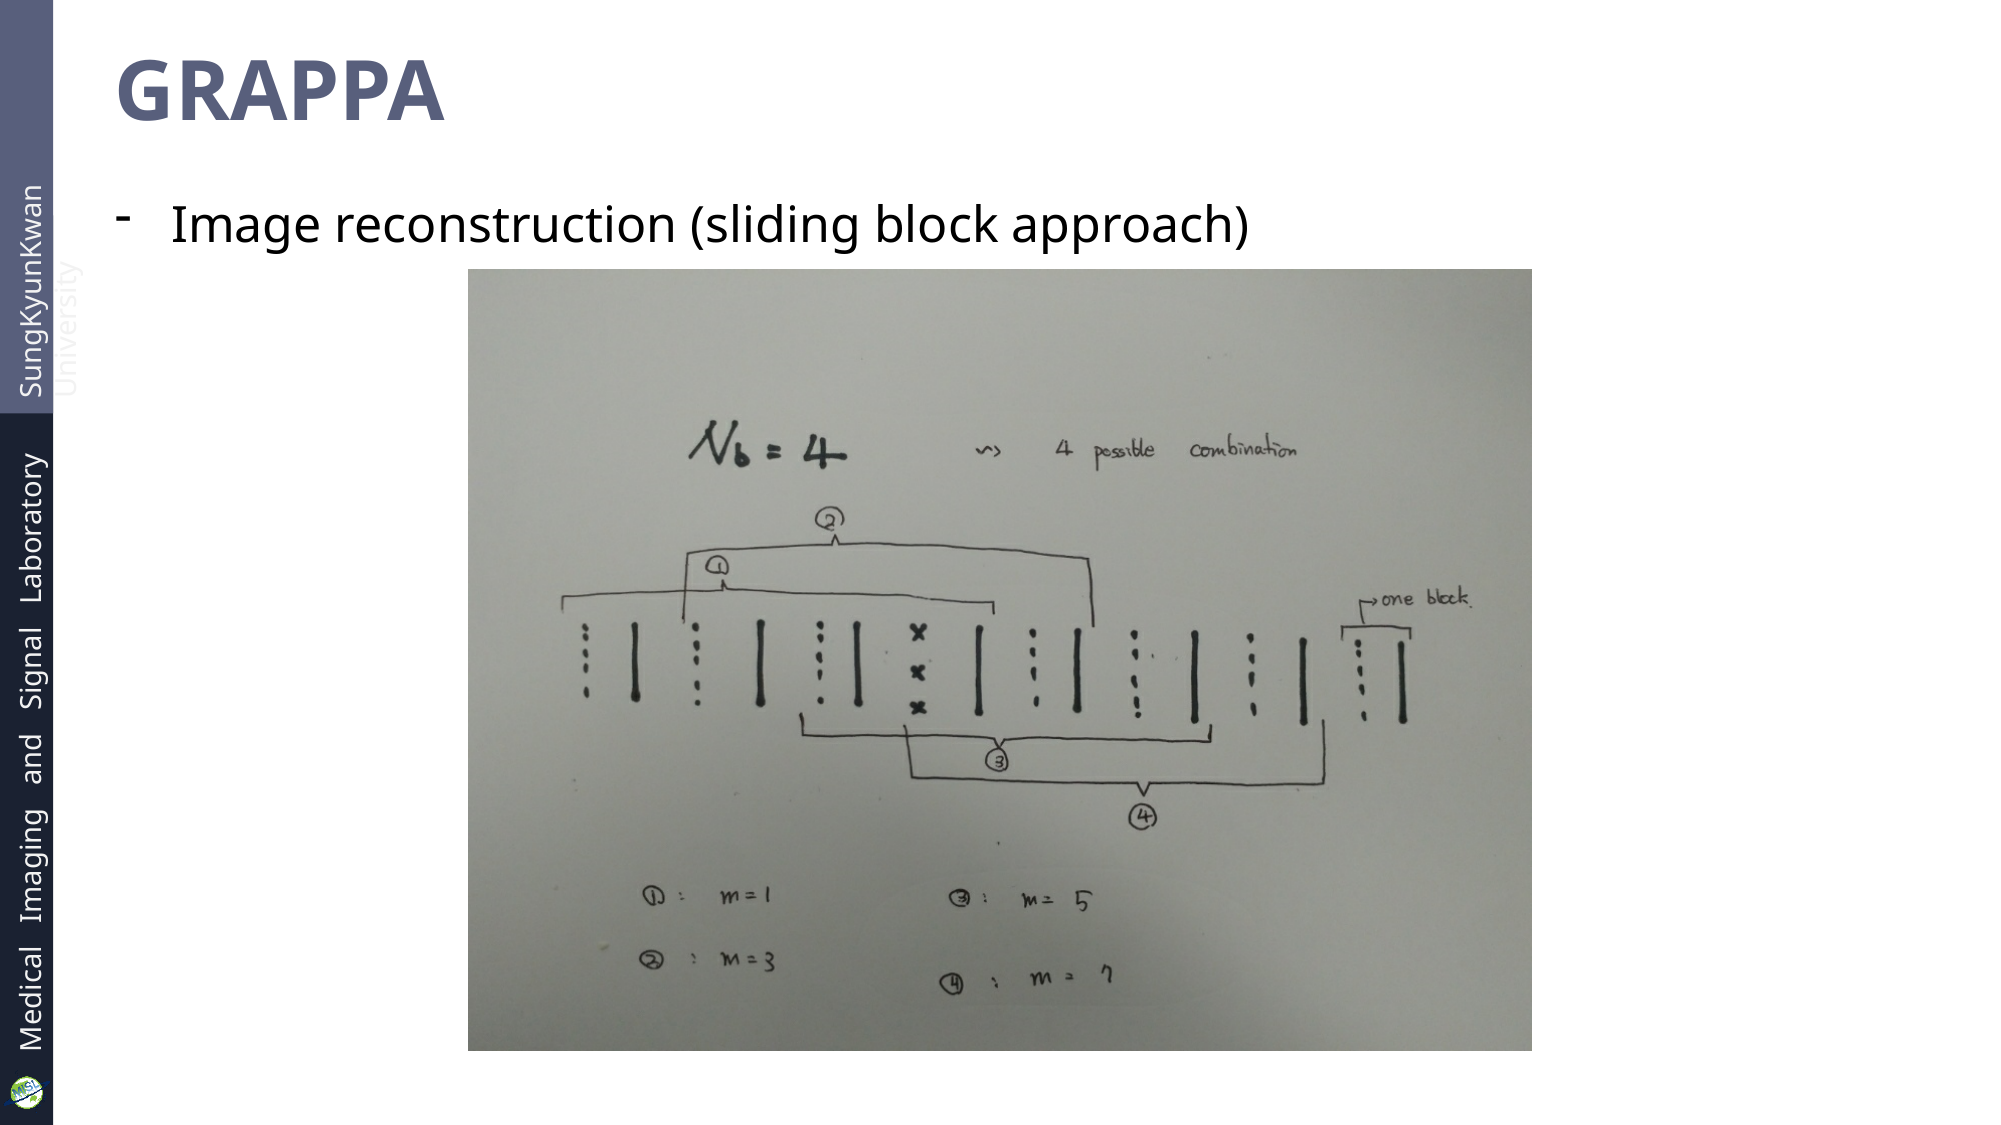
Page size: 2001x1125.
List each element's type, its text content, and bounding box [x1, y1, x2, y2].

list Image reconstruction (sliding block approach) [99, 184, 1972, 1103]
title GRAPPA [99, 42, 1935, 133]
picture [468, 269, 1532, 1051]
picture [2, 1067, 51, 1116]
